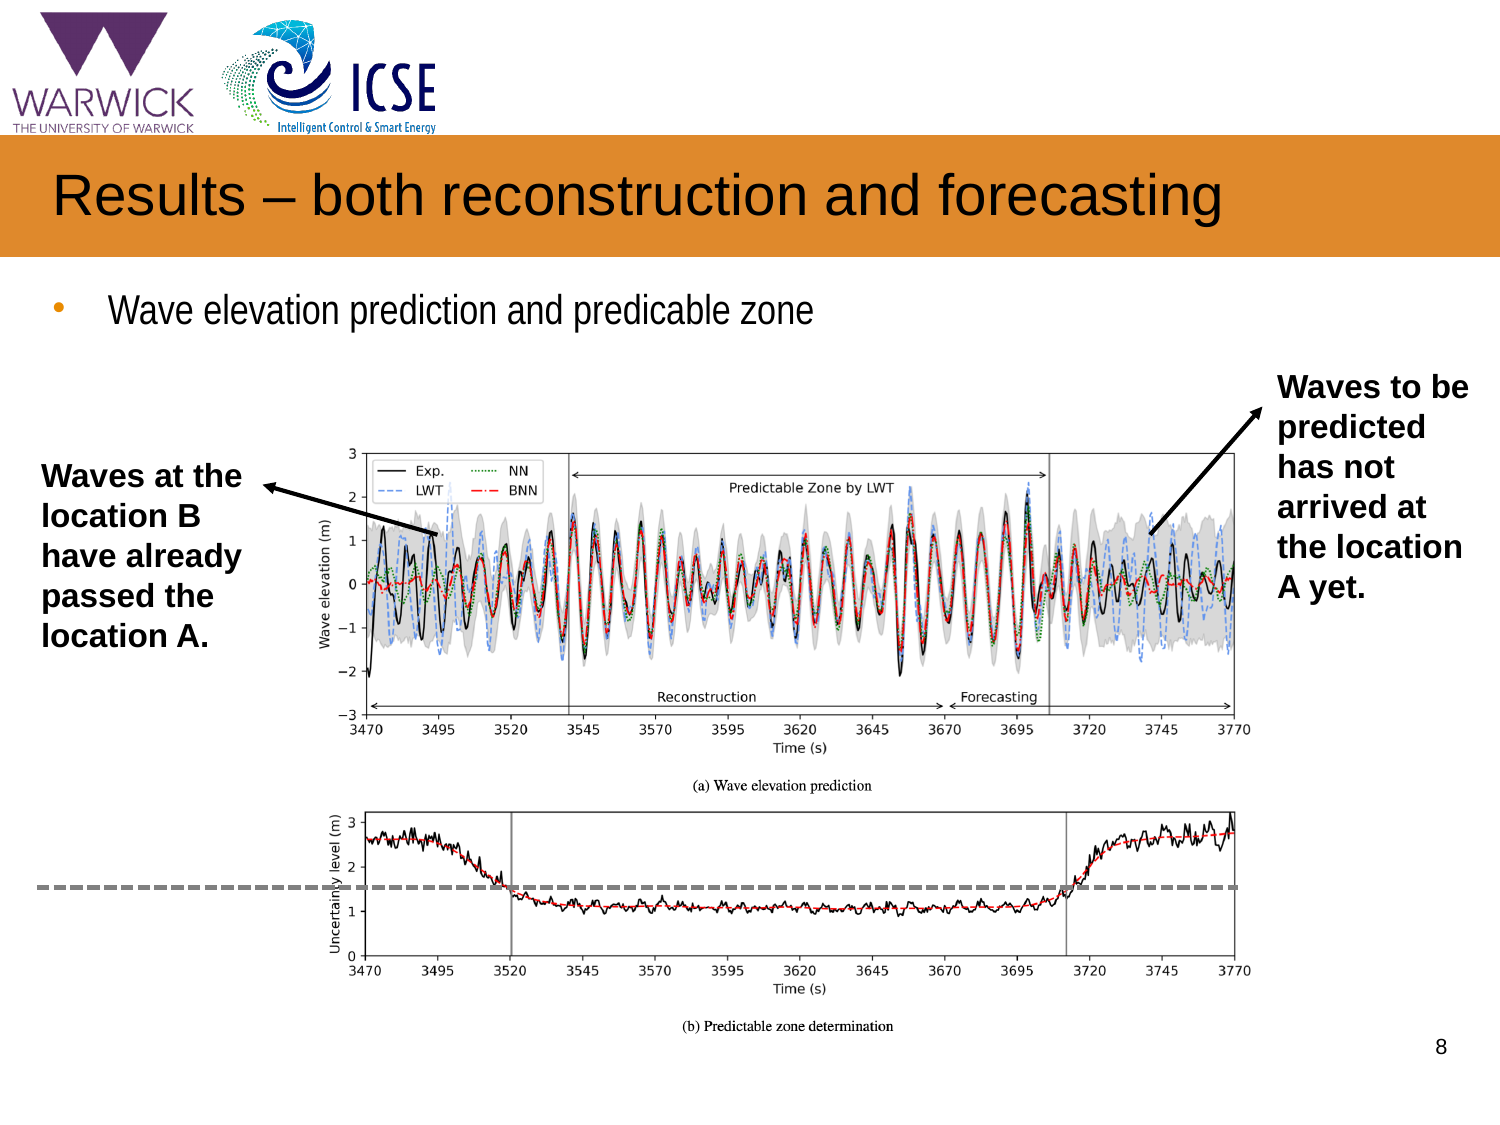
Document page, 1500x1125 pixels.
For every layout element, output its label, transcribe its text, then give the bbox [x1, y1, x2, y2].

slide_number 8 [1149, 1024, 1463, 1101]
picture [0, 2, 1500, 257]
text_box Waves to be predicted has not arrived at the location A yet. [1262, 357, 1500, 613]
picture [312, 419, 1263, 1051]
picture [12, 12, 194, 133]
text_box Wave elevation prediction and predicable zone [36, 275, 1013, 360]
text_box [262, 484, 438, 535]
text_box Waves at the location B have already passed the location A. [26, 447, 289, 662]
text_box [1149, 406, 1263, 536]
title Results – both reconstruction and forecasting [37, 149, 1300, 235]
